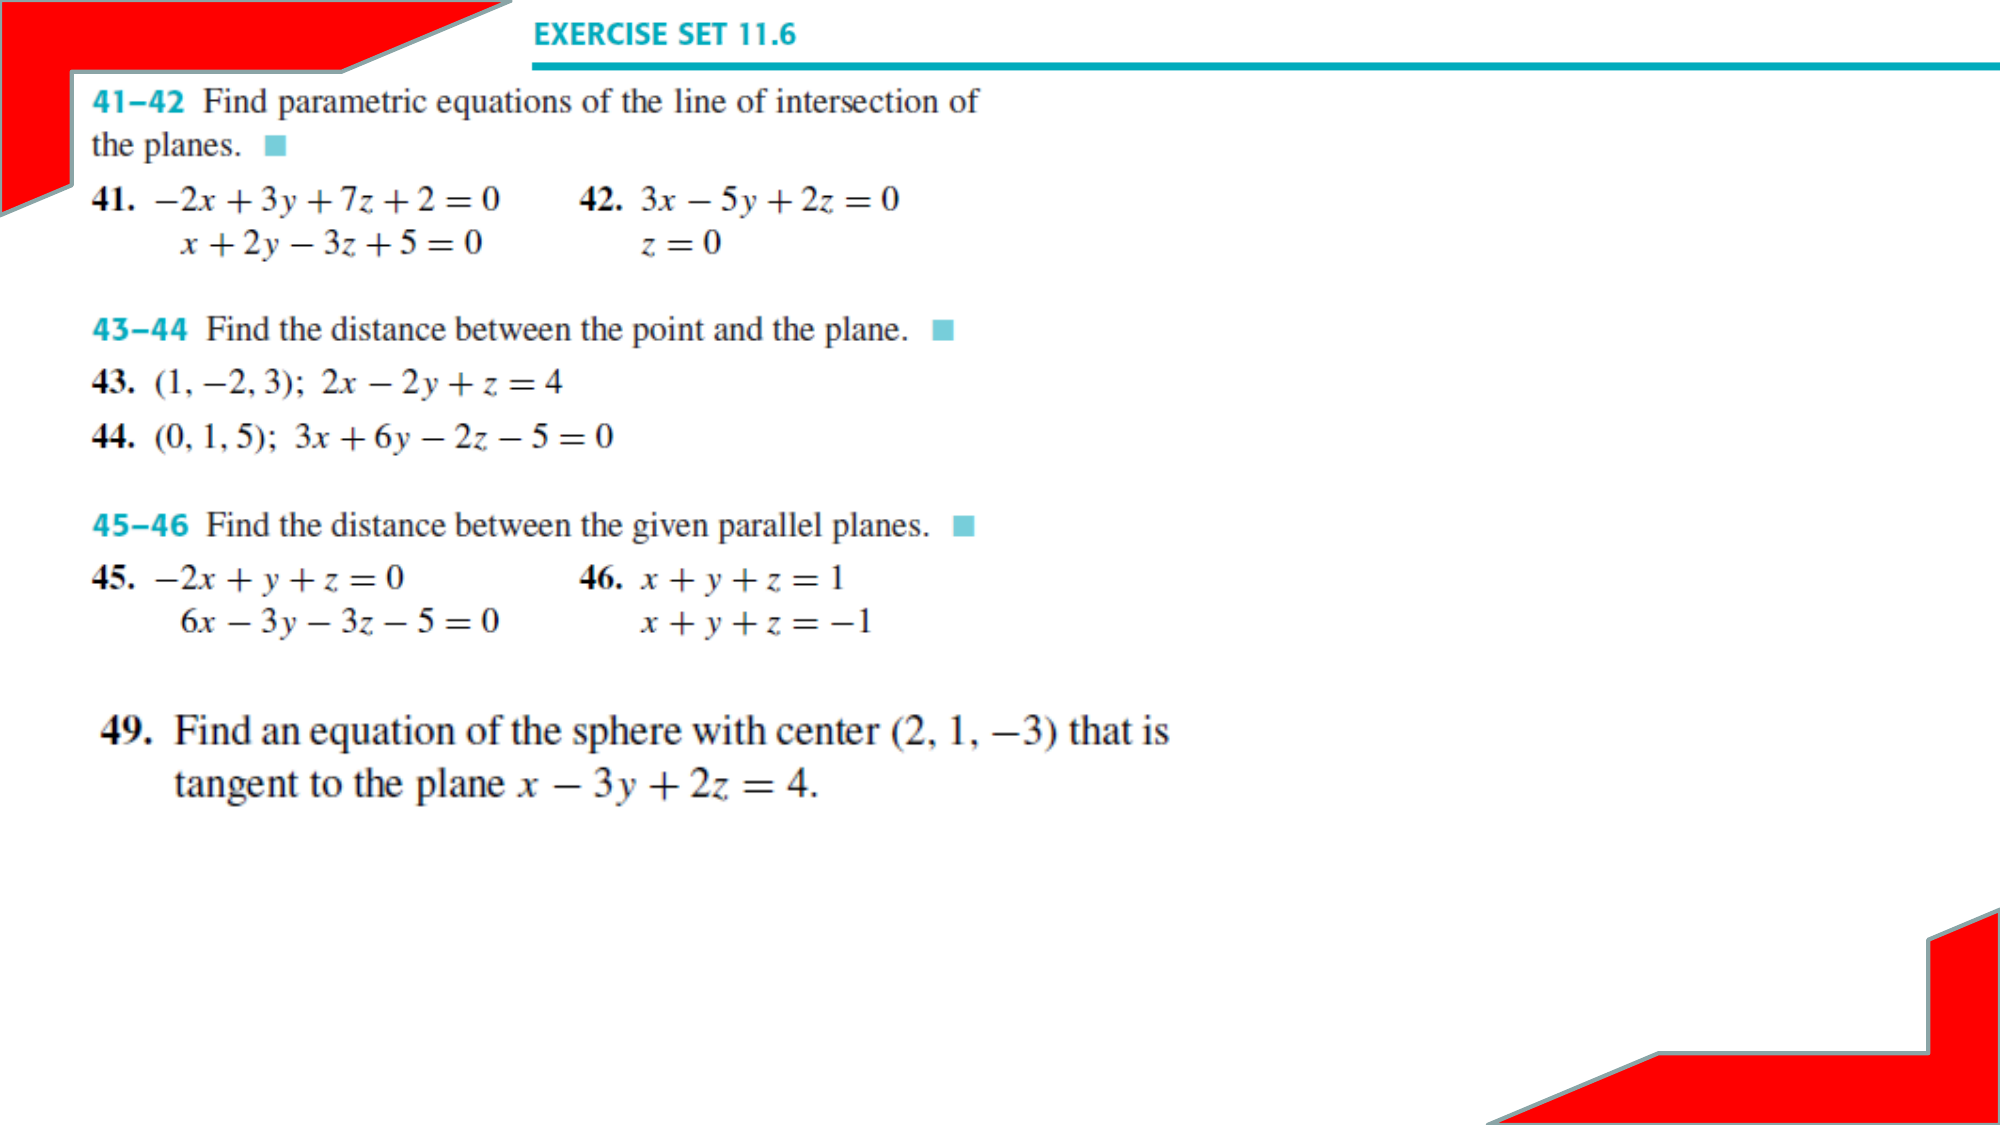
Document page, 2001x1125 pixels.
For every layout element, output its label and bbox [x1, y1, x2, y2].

text_box [0, 0, 510, 218]
text_box [1485, 907, 2000, 1125]
picture [87, 83, 986, 663]
picture [88, 704, 1248, 826]
picture [512, 0, 2000, 76]
